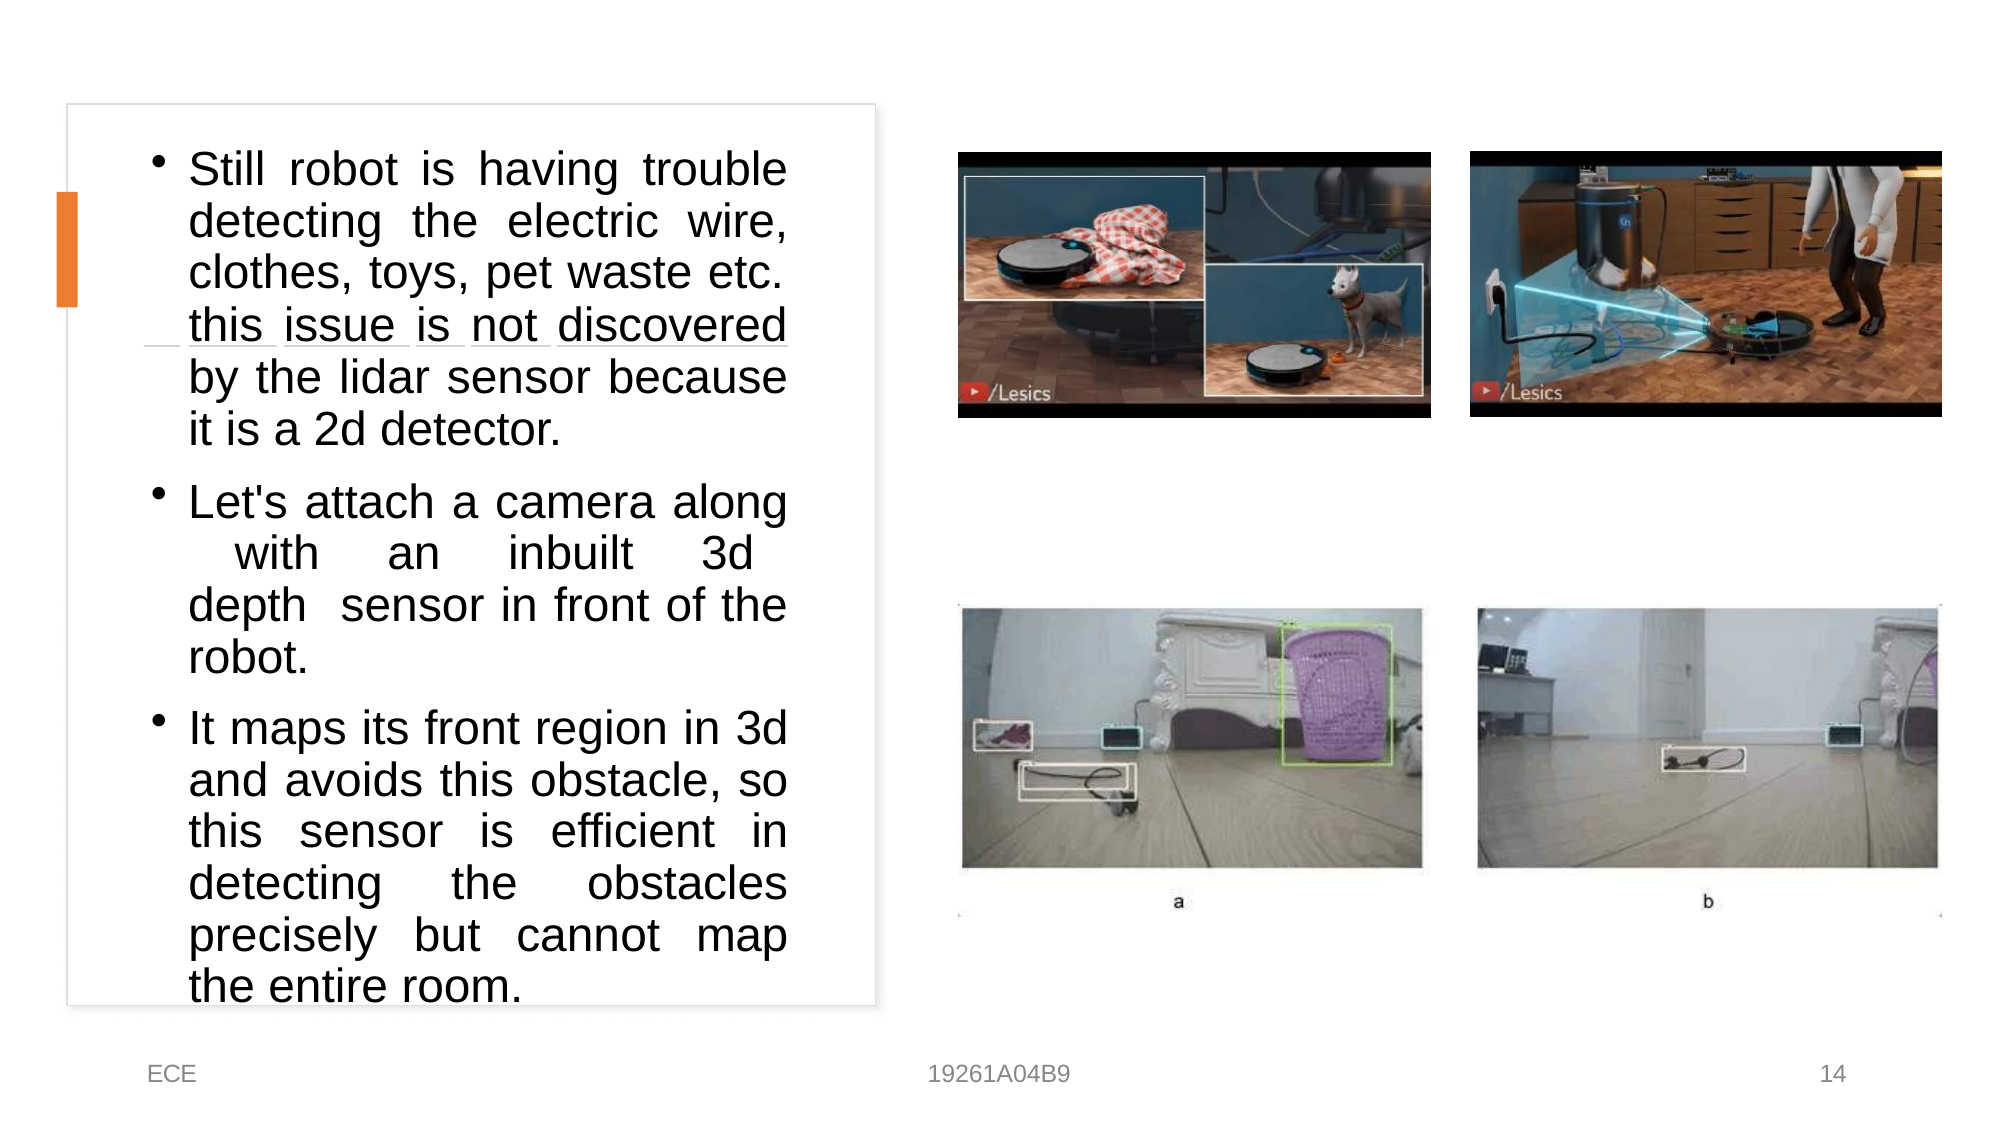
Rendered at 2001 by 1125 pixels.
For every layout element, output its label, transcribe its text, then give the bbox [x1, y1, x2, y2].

picture [958, 604, 1942, 917]
picture [1469, 151, 1942, 418]
text_box ECE [144, 1057, 201, 1088]
picture [958, 151, 1431, 418]
text_box 19261A04B9 [925, 1057, 1075, 1088]
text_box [56, 100, 888, 1018]
slide_number 13 [1813, 1057, 1856, 1125]
